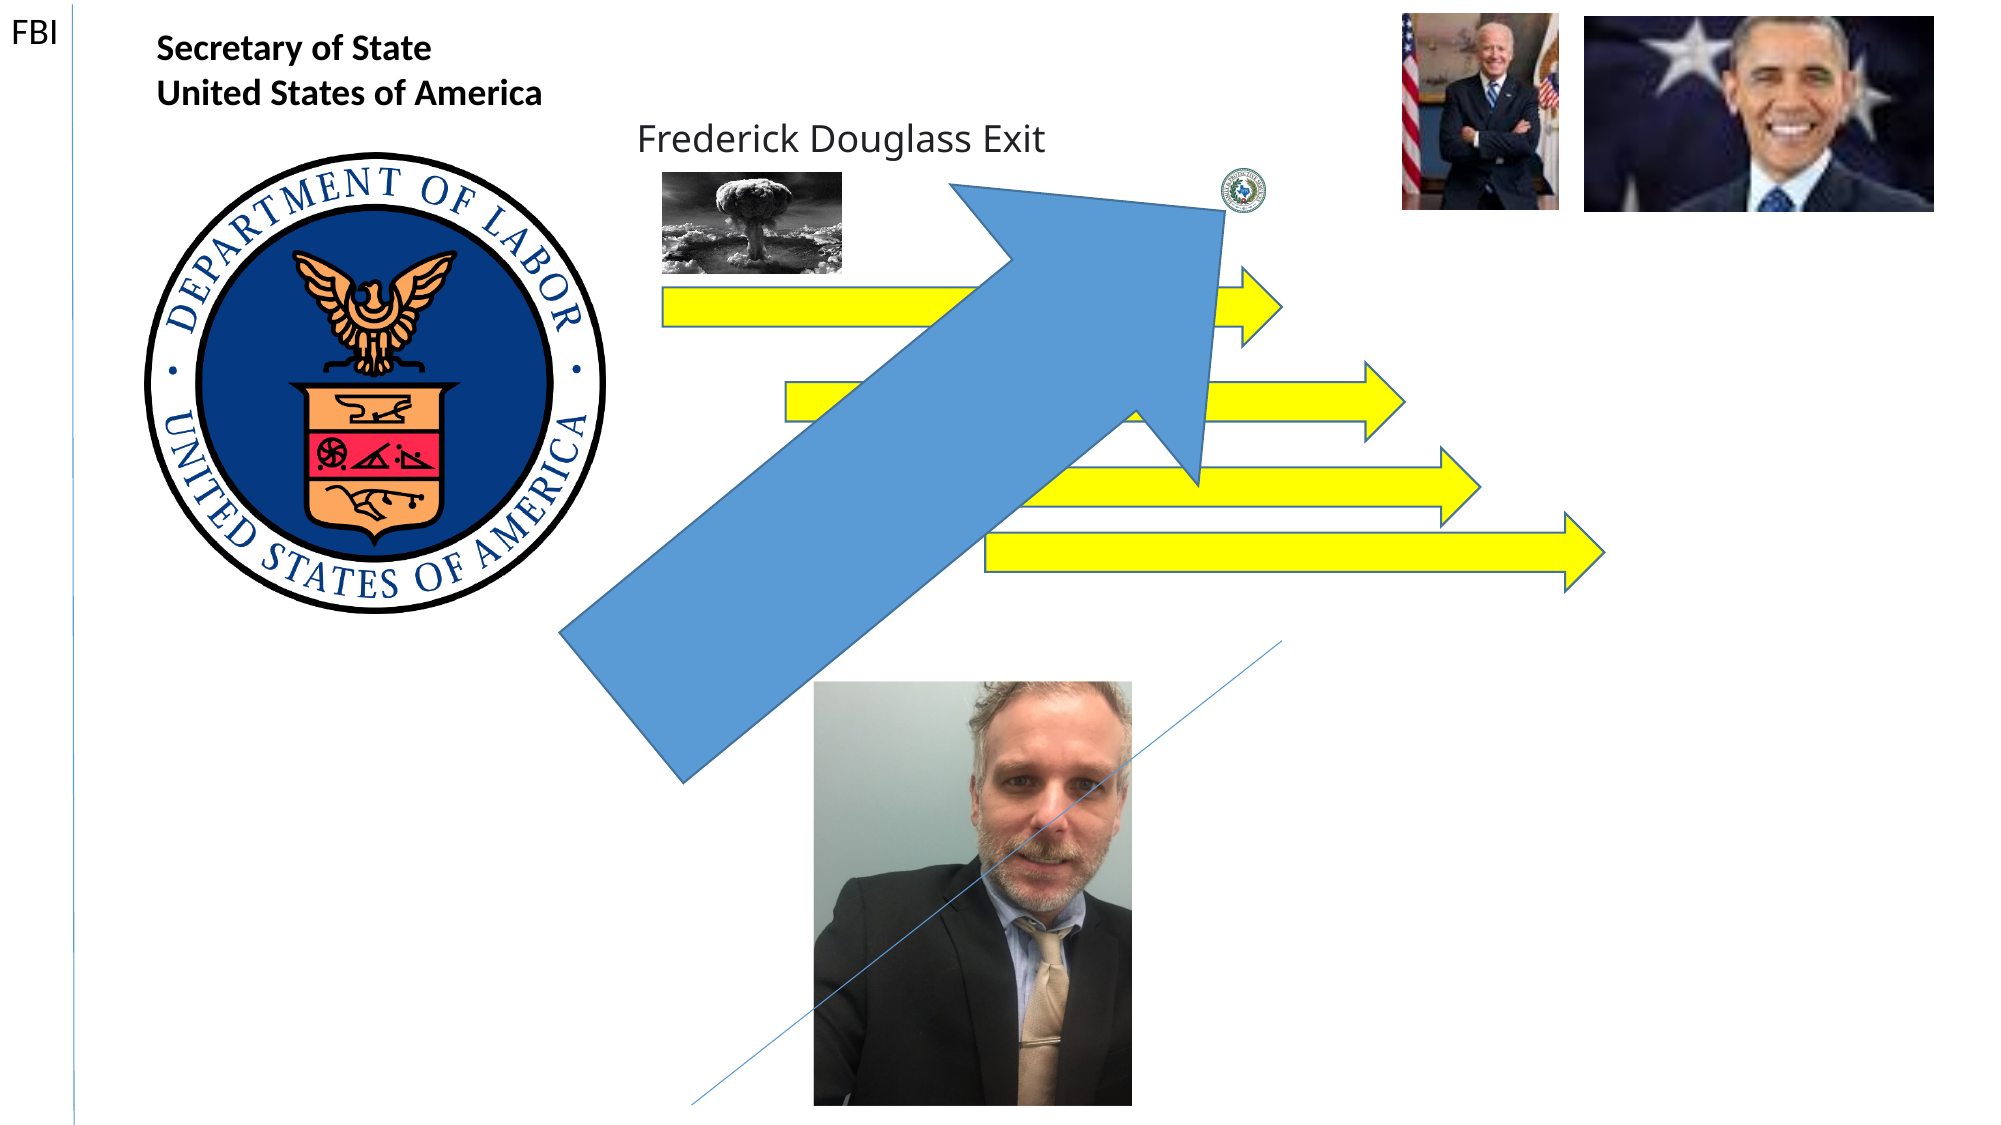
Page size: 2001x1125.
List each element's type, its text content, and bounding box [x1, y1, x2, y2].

text_box [984, 510, 1606, 595]
text_box [1021, 445, 1482, 529]
text_box Secretary of State United States of America [141, 16, 559, 121]
text_box [661, 286, 977, 328]
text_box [691, 640, 1282, 1106]
text_box [557, 183, 1226, 785]
text_box [784, 381, 862, 423]
text_box [1206, 360, 1407, 444]
text_box FBI [0, 0, 74, 60]
picture [1402, 13, 1559, 210]
text_box [1215, 265, 1284, 349]
picture [144, 152, 606, 614]
picture [662, 172, 842, 274]
text_box Frederick Douglass Exit [621, 107, 1061, 168]
text_box [1124, 413, 1144, 423]
picture [1584, 16, 1934, 212]
picture [1221, 168, 1266, 213]
